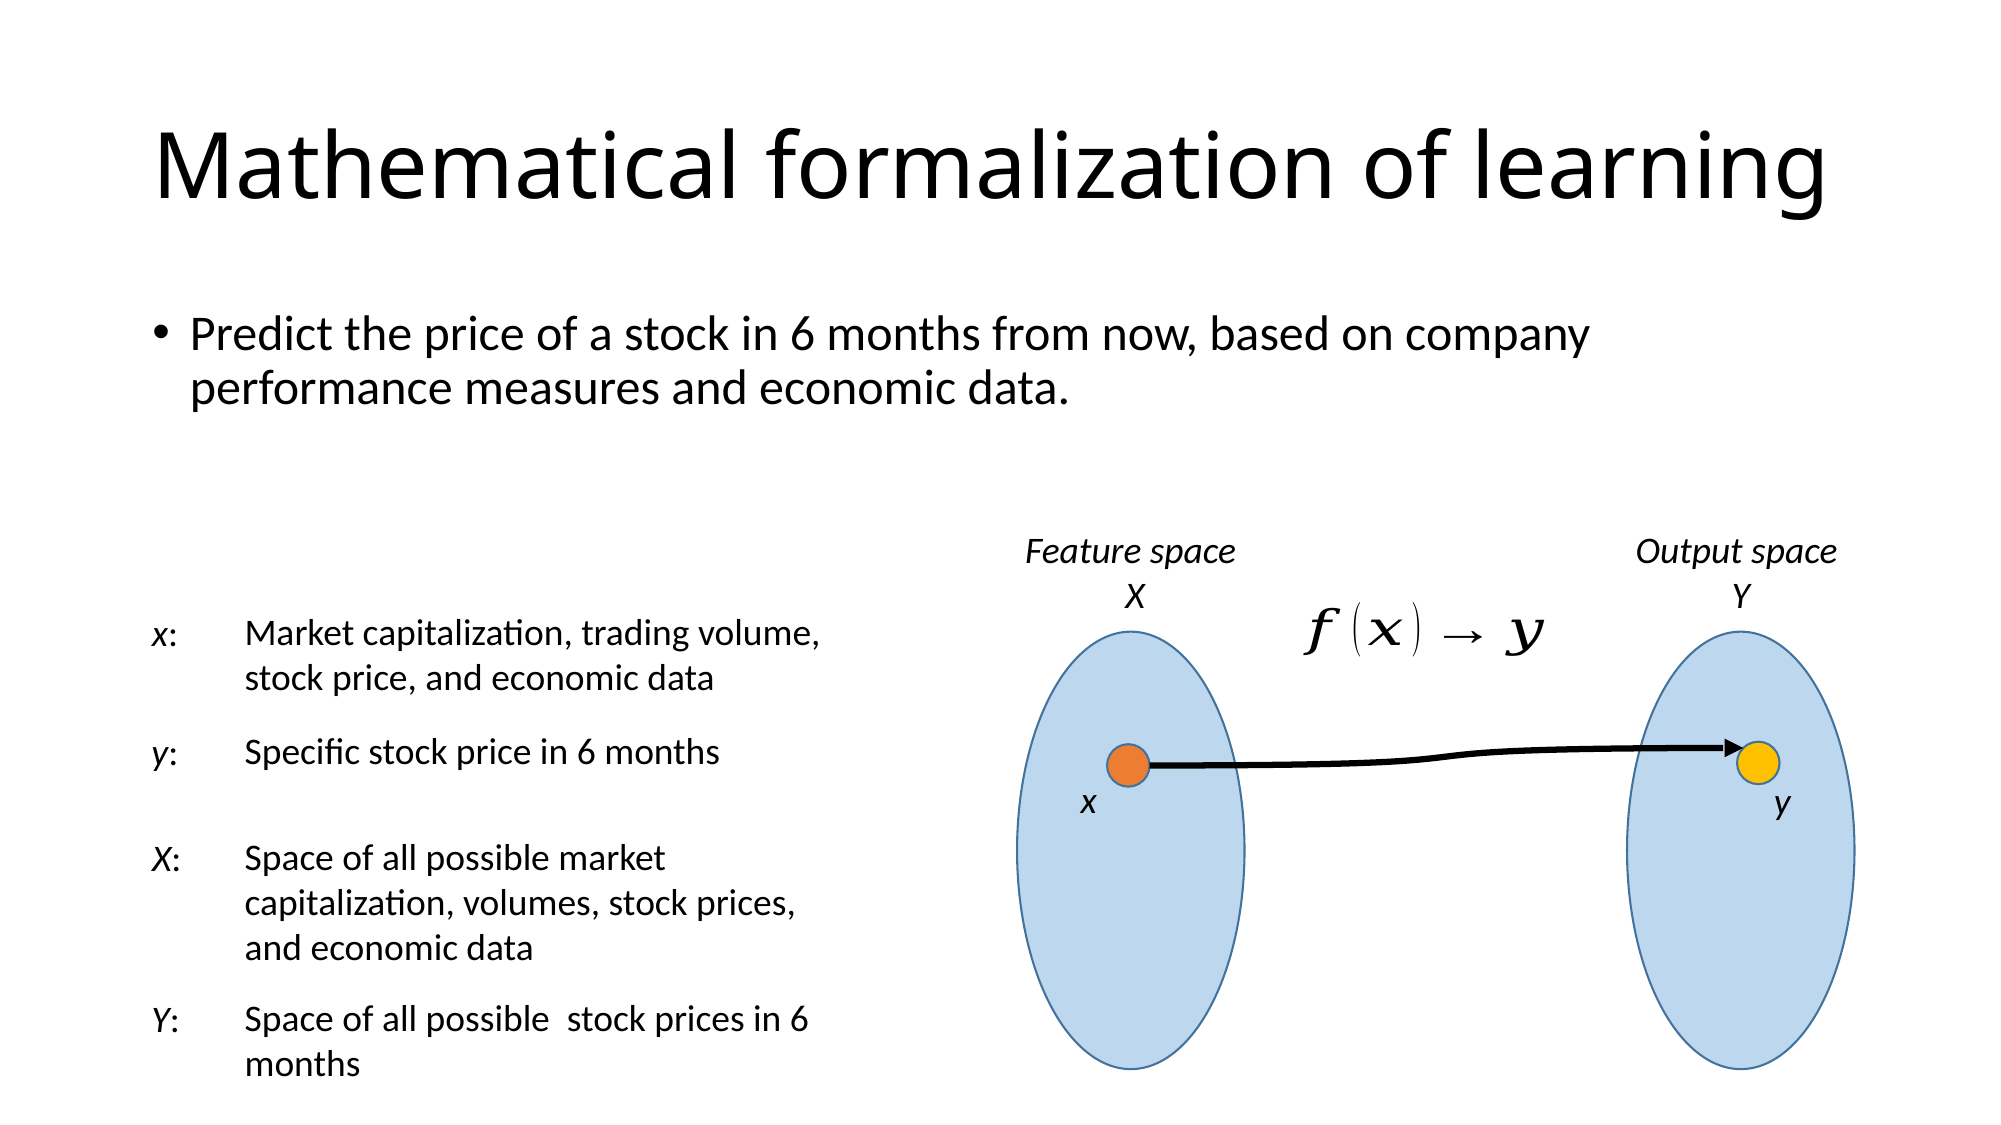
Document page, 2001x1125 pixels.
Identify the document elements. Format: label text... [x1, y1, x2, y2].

text_box [1016, 630, 1246, 1071]
text_box y: [136, 720, 194, 781]
text_box y [1759, 769, 1806, 830]
title Mathematical formalization of learning [137, 59, 1863, 278]
text_box Space of all possible market capitalization, volumes, stock prices, and economic data [229, 825, 850, 976]
text_box x [1065, 769, 1112, 829]
text_box X: [137, 826, 197, 887]
text_box [1736, 740, 1781, 786]
text_box x: [137, 601, 194, 662]
text_box Market capitalization, trading volume, stock price, and economic data [229, 600, 883, 706]
text_box Space of all possible stock prices in 6 months [229, 986, 920, 1091]
text_box Specific stock price in 6 months [229, 719, 883, 780]
text_box Y: [136, 987, 211, 1047]
text_box [1106, 743, 1151, 788]
list Predict the price of a stock in 6 months from now, based on company performance measures and economic data. [137, 299, 1863, 514]
text_box Output space Y [1620, 518, 1861, 624]
text_box Feature space X [1010, 518, 1260, 624]
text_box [1149, 747, 1744, 766]
text_box [1625, 630, 1856, 1071]
